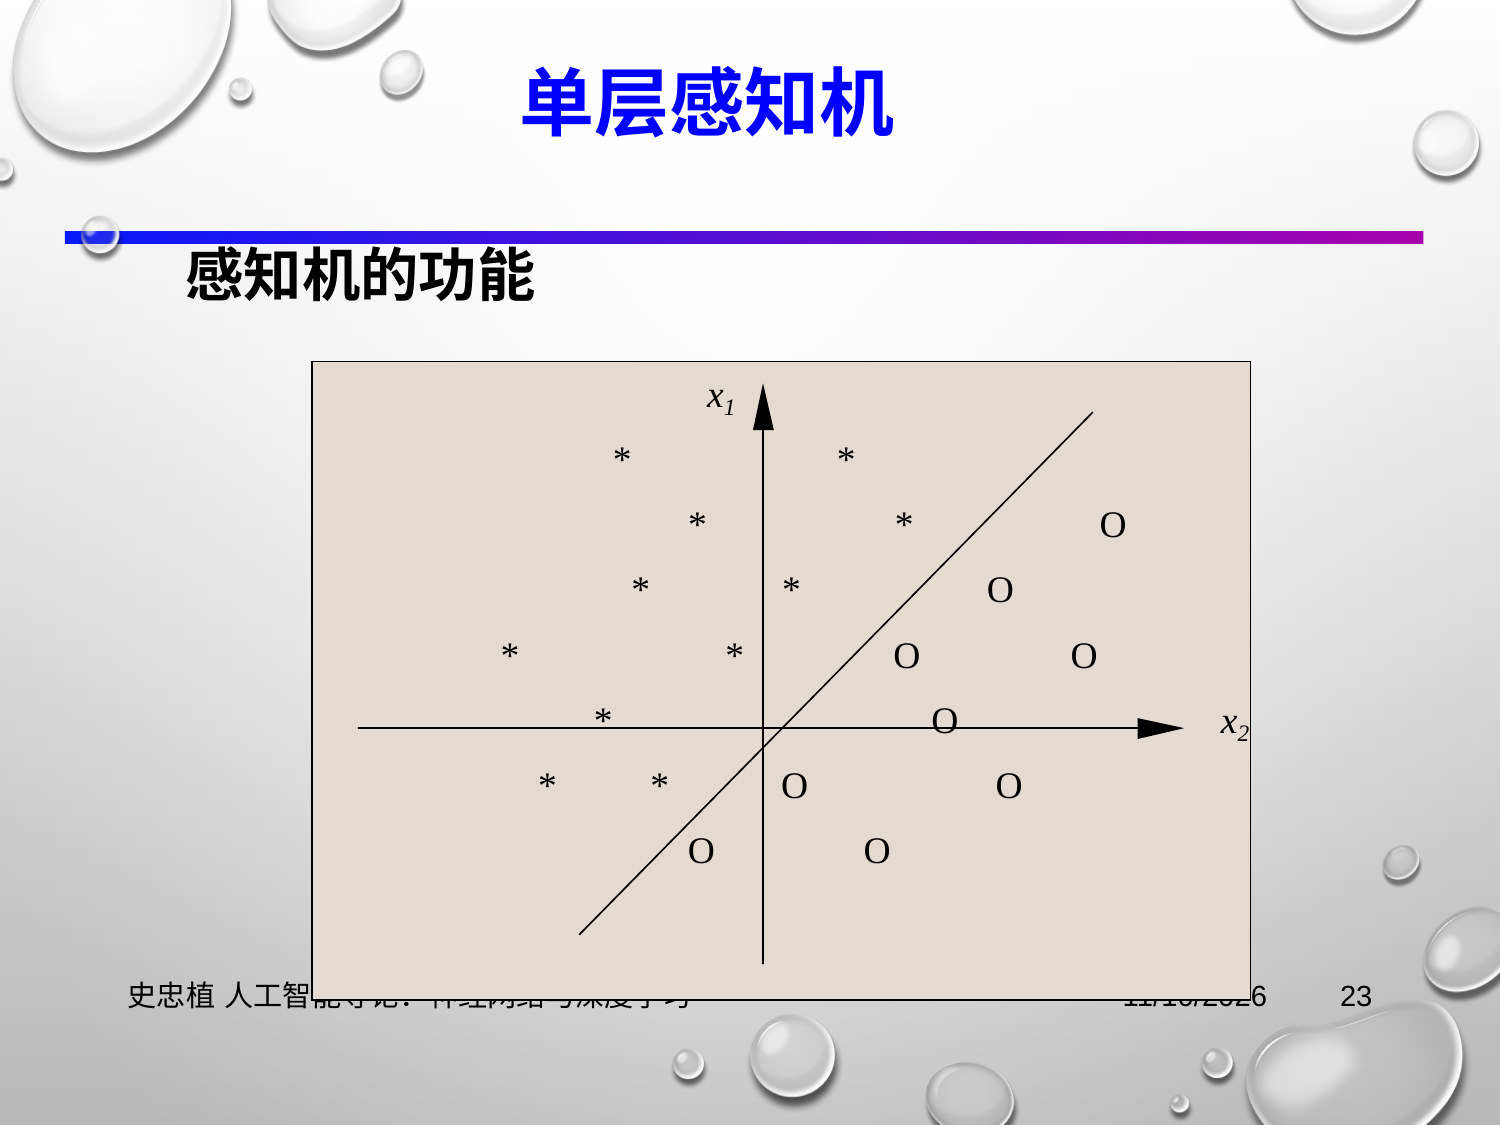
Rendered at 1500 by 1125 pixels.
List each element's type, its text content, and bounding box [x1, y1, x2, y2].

slide_number 23 [1293, 965, 1388, 1025]
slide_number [944, 965, 1283, 1025]
title 单层感知机 [88, 0, 1326, 213]
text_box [312, 362, 1251, 1000]
picture [0, 0, 1500, 1125]
footer 史忠植 人工智能导论：神经网络与深度学习 [112, 965, 934, 1025]
text_box 感知机的功能 [171, 230, 722, 316]
